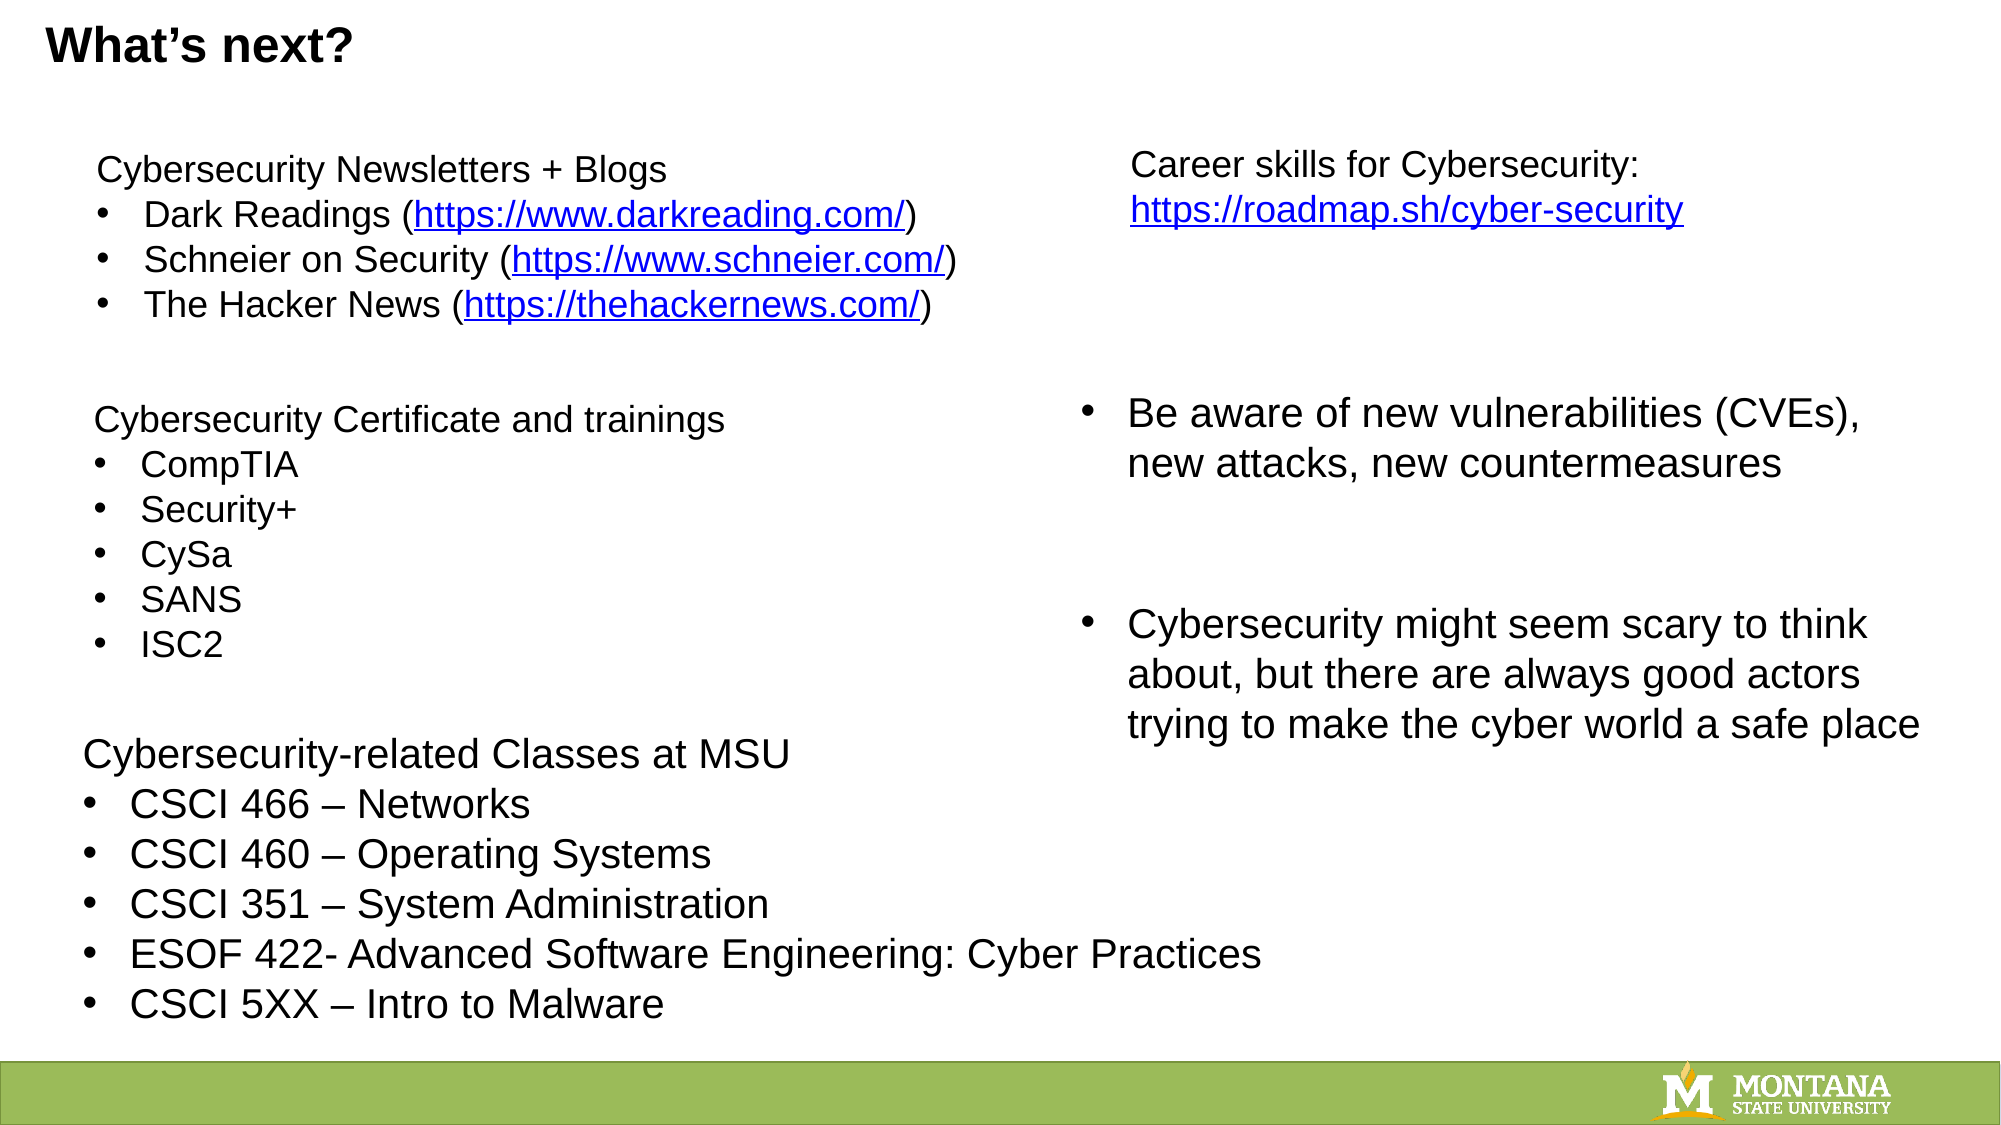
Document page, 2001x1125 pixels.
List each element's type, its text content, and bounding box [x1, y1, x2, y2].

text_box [1892, 1060, 2000, 1125]
picture [1649, 1060, 1892, 1122]
text_box Cybersecurity-related Classes at MSU CSCI 466 – Networks CSCI 460 – Operating Systems CSCI 351 – System Administration ESOF 422- Advanced Software Engineering: Cyber Practices CSCI 5XX – Intro to Malware [67, 719, 1290, 1035]
text_box What’s next? [0, 4, 863, 80]
text_box Career skills for Cybersecurity: https://roadmap.sh/cyber-security [1115, 132, 1700, 238]
text_box Be aware of new vulnerabilities (CVEs), new attacks, new countermeasures [1065, 378, 1914, 493]
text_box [0, 1060, 1647, 1125]
text_box Cybersecurity Certificate and trainings CompTIA Security+ CySa SANS ISC2 [78, 387, 741, 673]
text_box Cybersecurity might seem scary to think about, but there are always good actors trying to make the cyber world a safe place [1065, 589, 1941, 754]
text_box Cybersecurity Newsletters + Blogs Dark Readings (https://www.darkreading.com/) Schneier on Security (https://www.schneier.com/) The Hacker News (https://thehackernews.com/) [81, 137, 973, 333]
